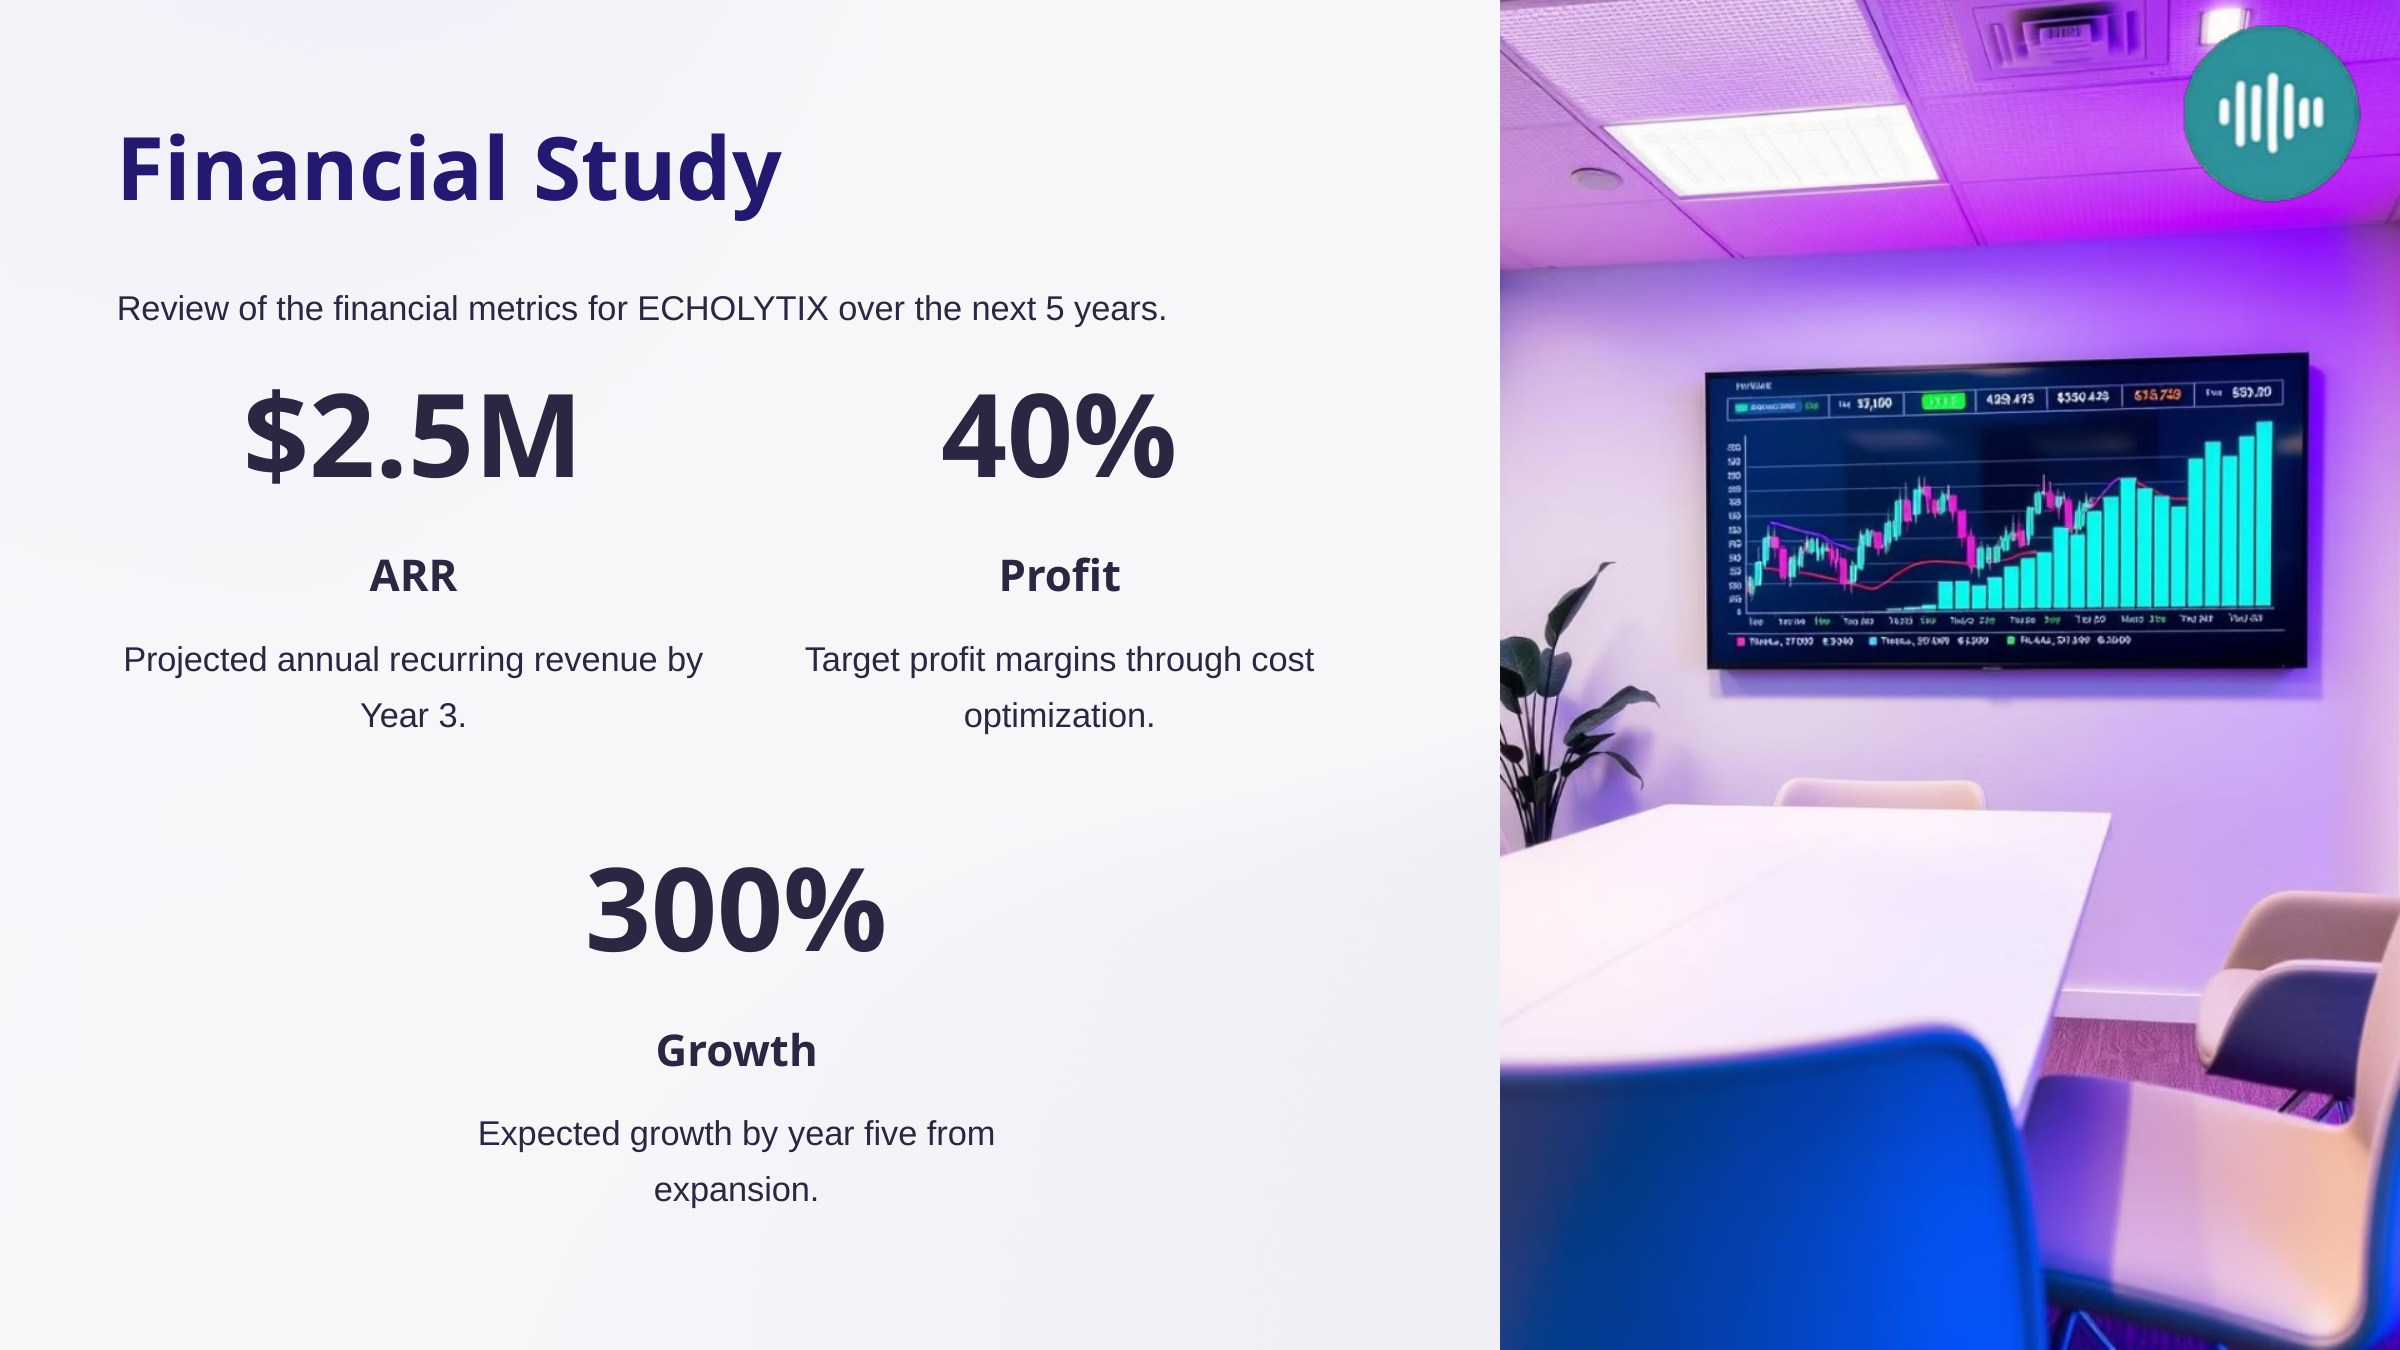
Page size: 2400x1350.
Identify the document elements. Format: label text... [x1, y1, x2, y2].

text_box $2.5M [116, 384, 711, 502]
text_box Growth [515, 1019, 958, 1075]
text_box Expected growth by year five from expansion. [440, 1095, 1034, 1209]
text_box Review of the financial metrics for ECHOLYTIX over the next 5 years. [116, 270, 1357, 328]
text_box Profit [838, 545, 1281, 601]
text_box 300% [440, 858, 1034, 976]
text_box Projected annual recurring revenue by Year 3. [116, 621, 711, 735]
text_box ARR [192, 545, 635, 601]
text_box Financial Study [116, 107, 1001, 218]
text_box 40% [763, 384, 1357, 502]
text_box Target profit margins through cost optimization. [763, 621, 1357, 735]
picture [1499, 0, 2400, 1350]
